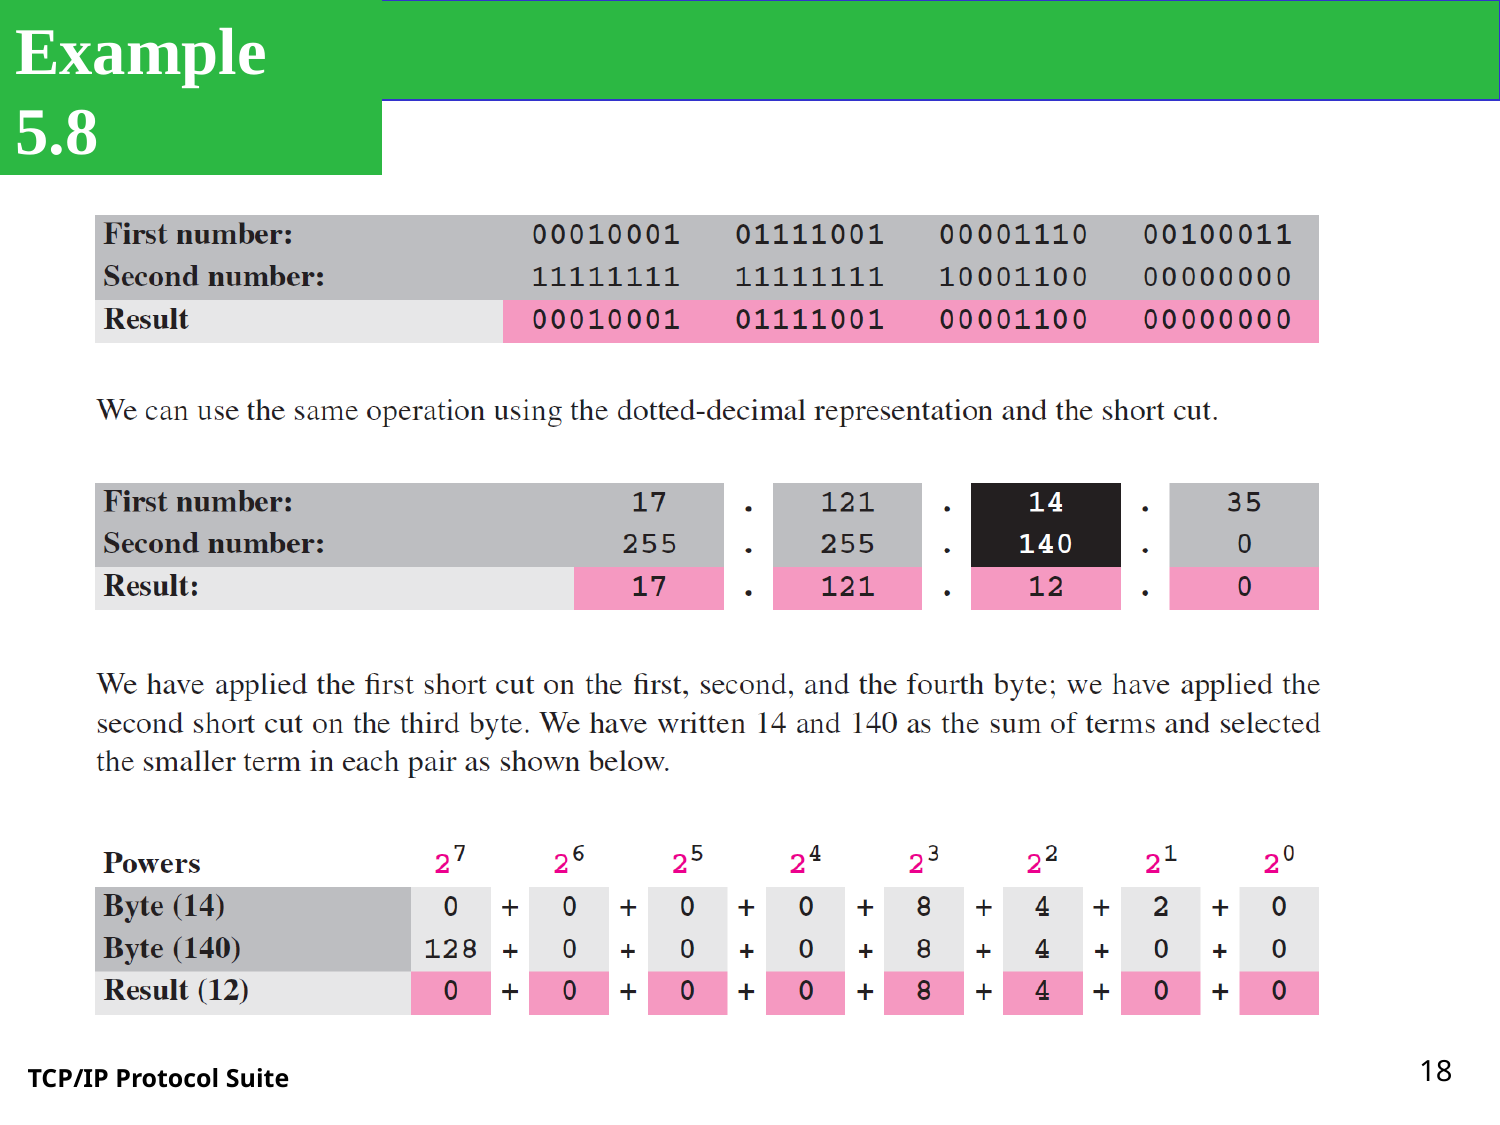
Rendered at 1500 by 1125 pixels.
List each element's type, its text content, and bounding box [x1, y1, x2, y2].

picture [92, 199, 1326, 1027]
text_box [0, 0, 1500, 101]
text_box ‹#› [1155, 1024, 1468, 1100]
text_box TCP/IP Protocol Suite [12, 1024, 488, 1100]
